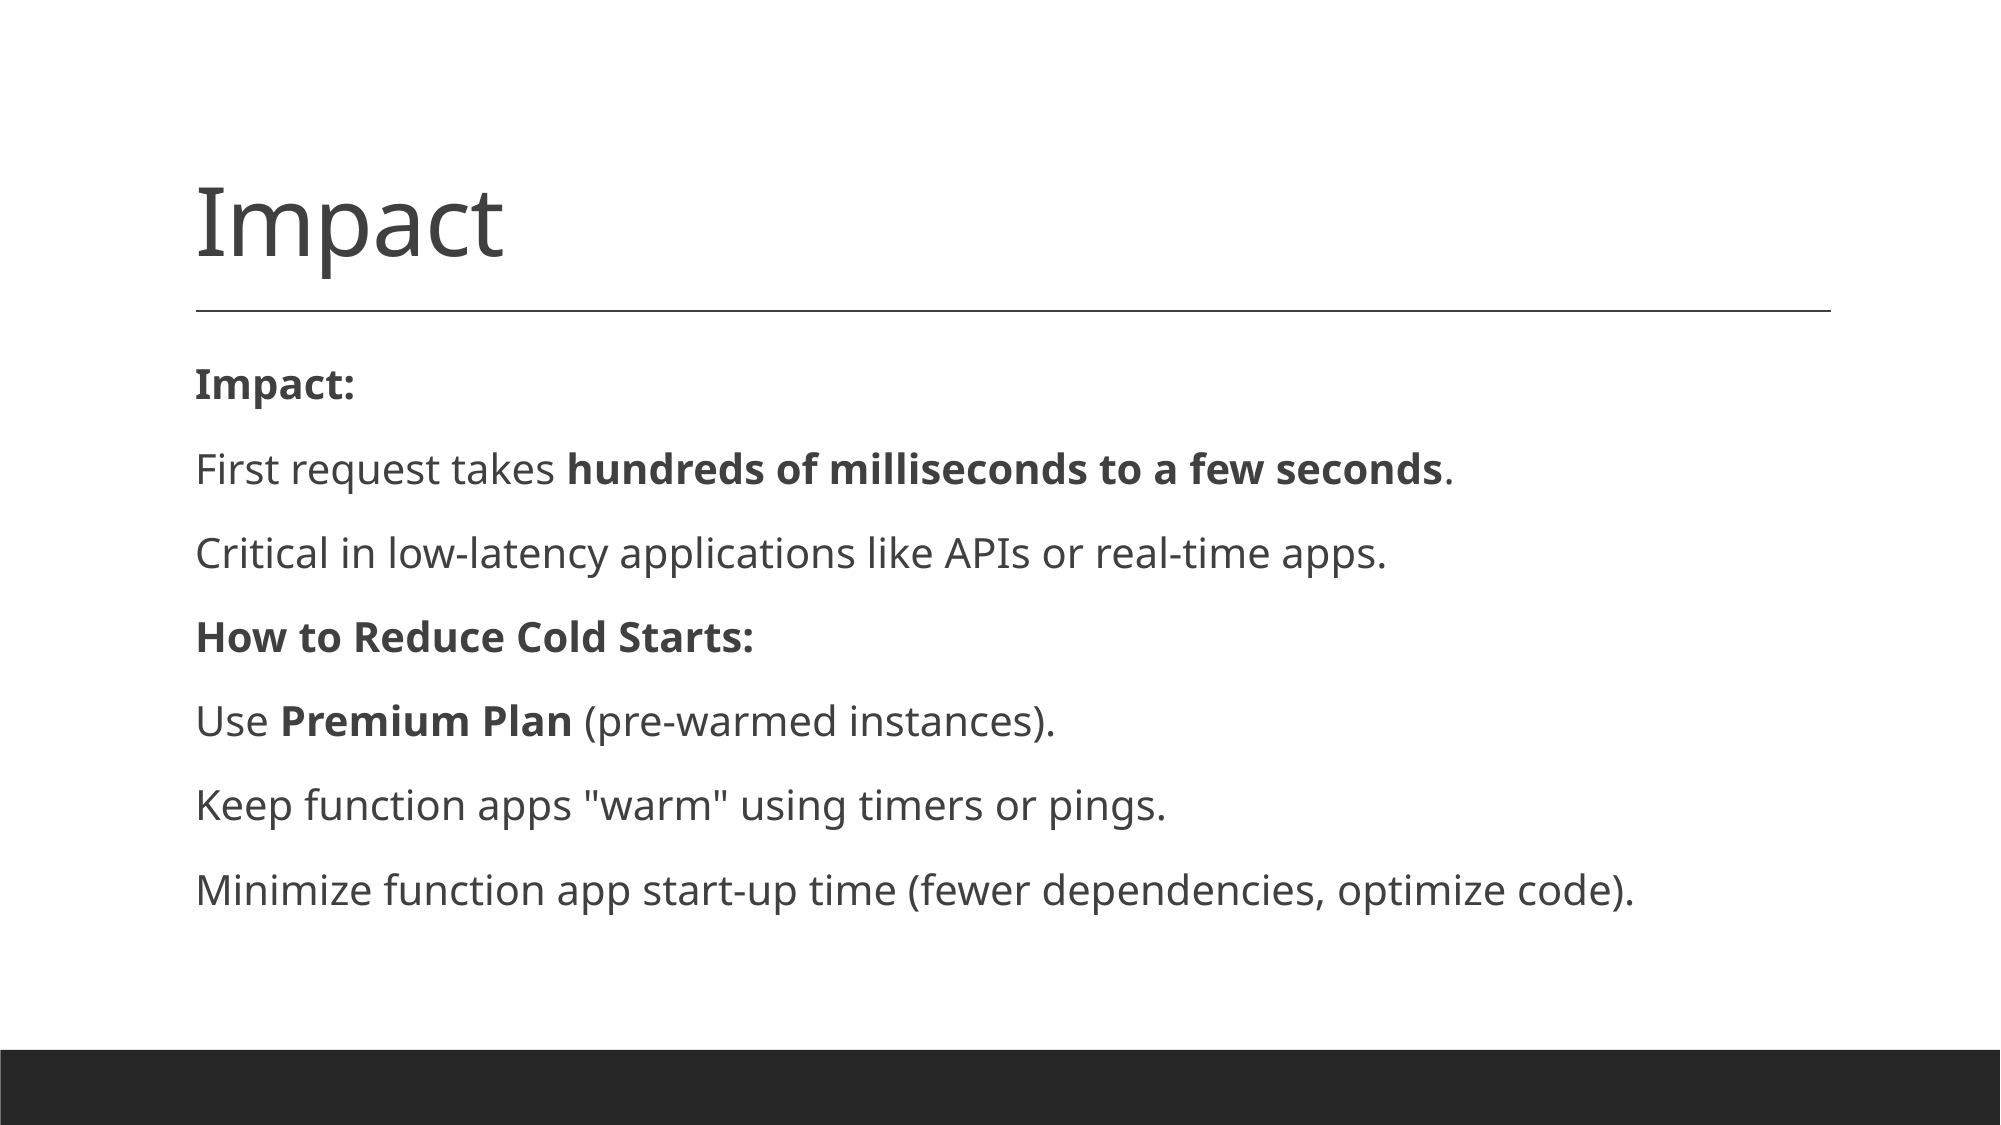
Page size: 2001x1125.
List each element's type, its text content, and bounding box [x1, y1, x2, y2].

title Impact [180, 47, 1830, 285]
list Impact: First request takes hundreds of milliseconds to a few seconds. Critical in low-latency applications like APIs or real-time apps. How to Reduce Cold Starts: Use Premium Plan (pre-warmed instances). Keep function apps "warm" using timers or pings. Minimize function app start-up time (fewer dependencies, optimize code). [180, 345, 1830, 963]
